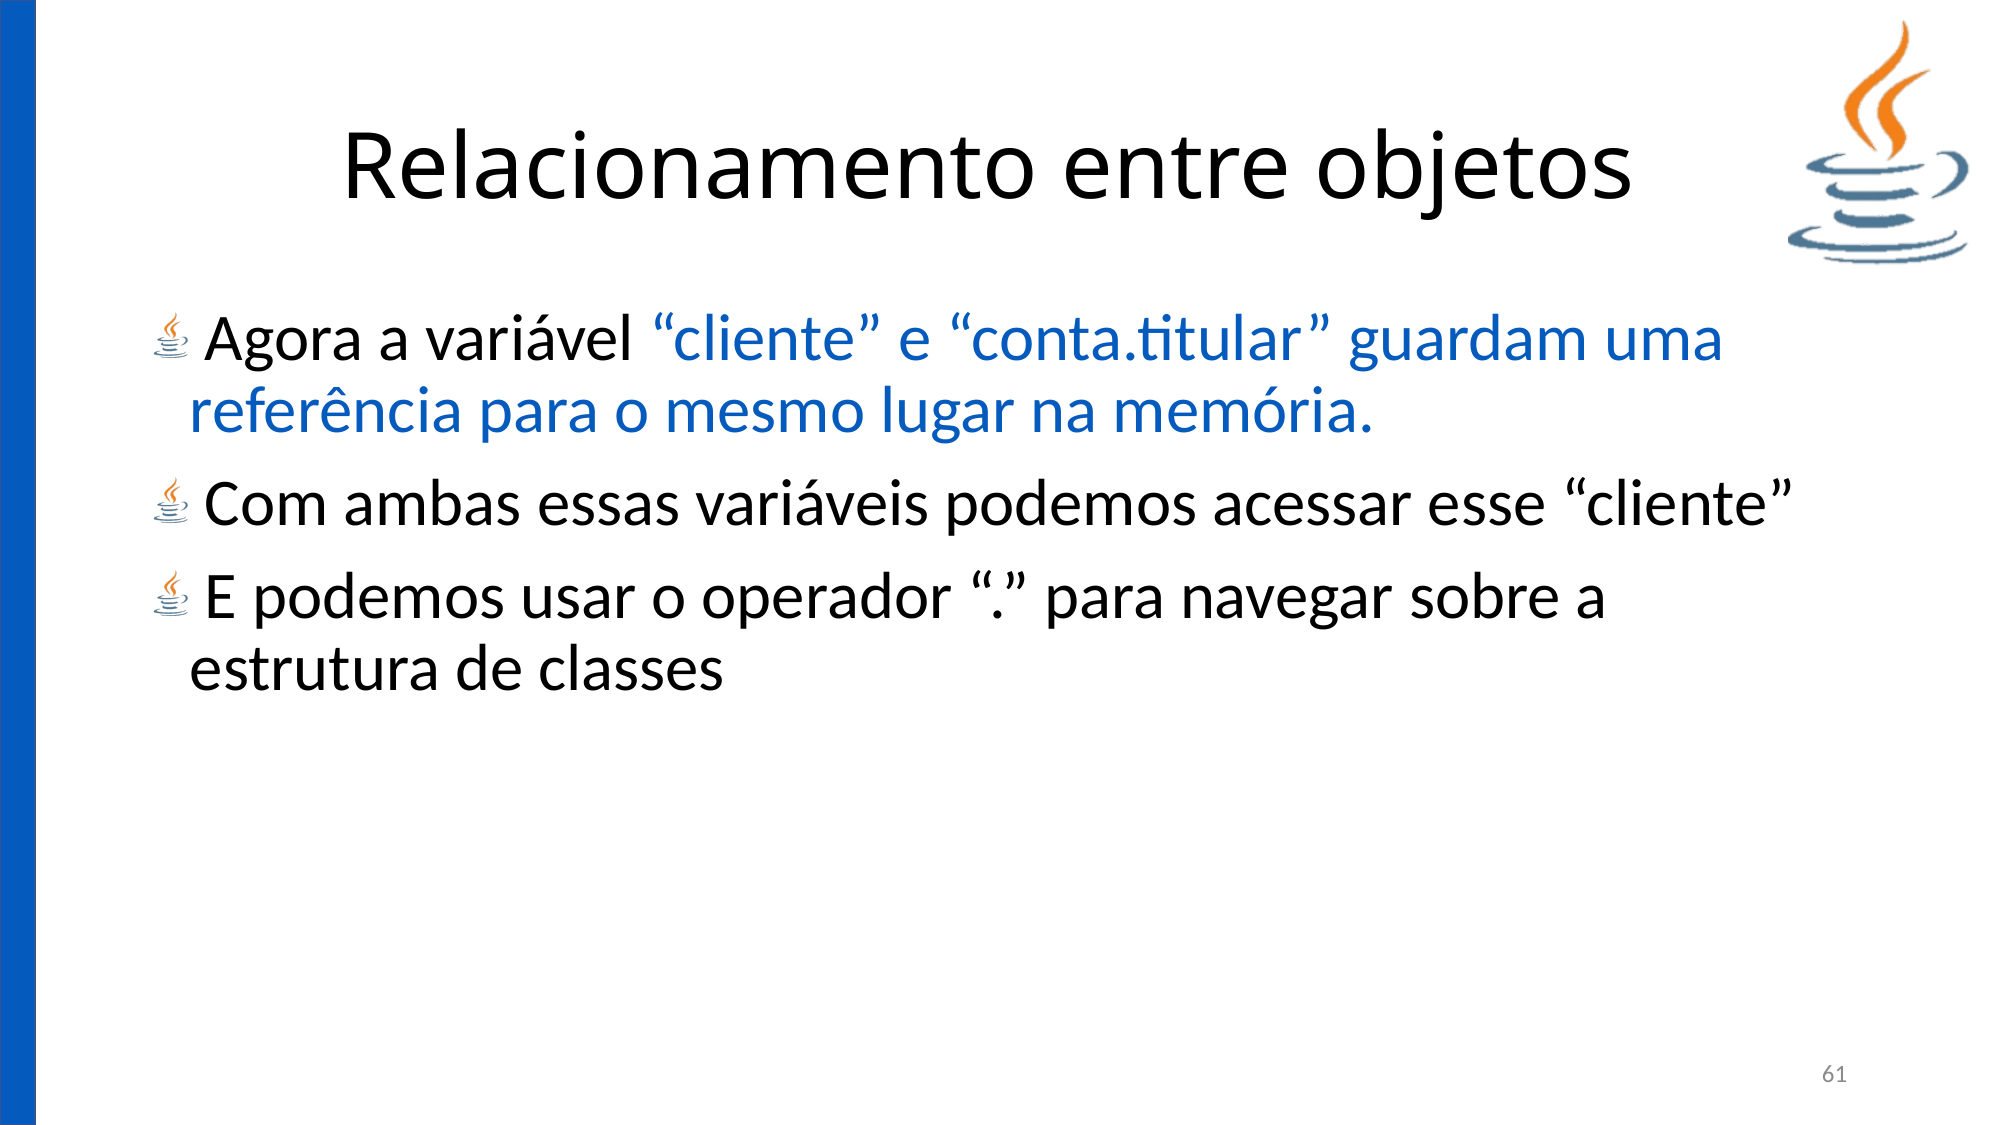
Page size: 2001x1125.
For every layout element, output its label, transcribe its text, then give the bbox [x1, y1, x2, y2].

picture [152, 569, 190, 617]
picture [152, 311, 190, 359]
picture [1779, 15, 1982, 270]
text_box Agora a variável “cliente” e “conta.titular” guardam uma referência para o mesmo lugar na memória. Com ambas essas variáveis podemos acessar esse “cliente” E podemos usar o operador “.” para navegar sobre a estrutura de classes [137, 295, 1863, 886]
picture [152, 476, 190, 524]
title Relacionamento entre objetos [137, 59, 1863, 278]
slide_number 61 [1412, 1042, 1863, 1103]
text_box [0, 0, 36, 1125]
